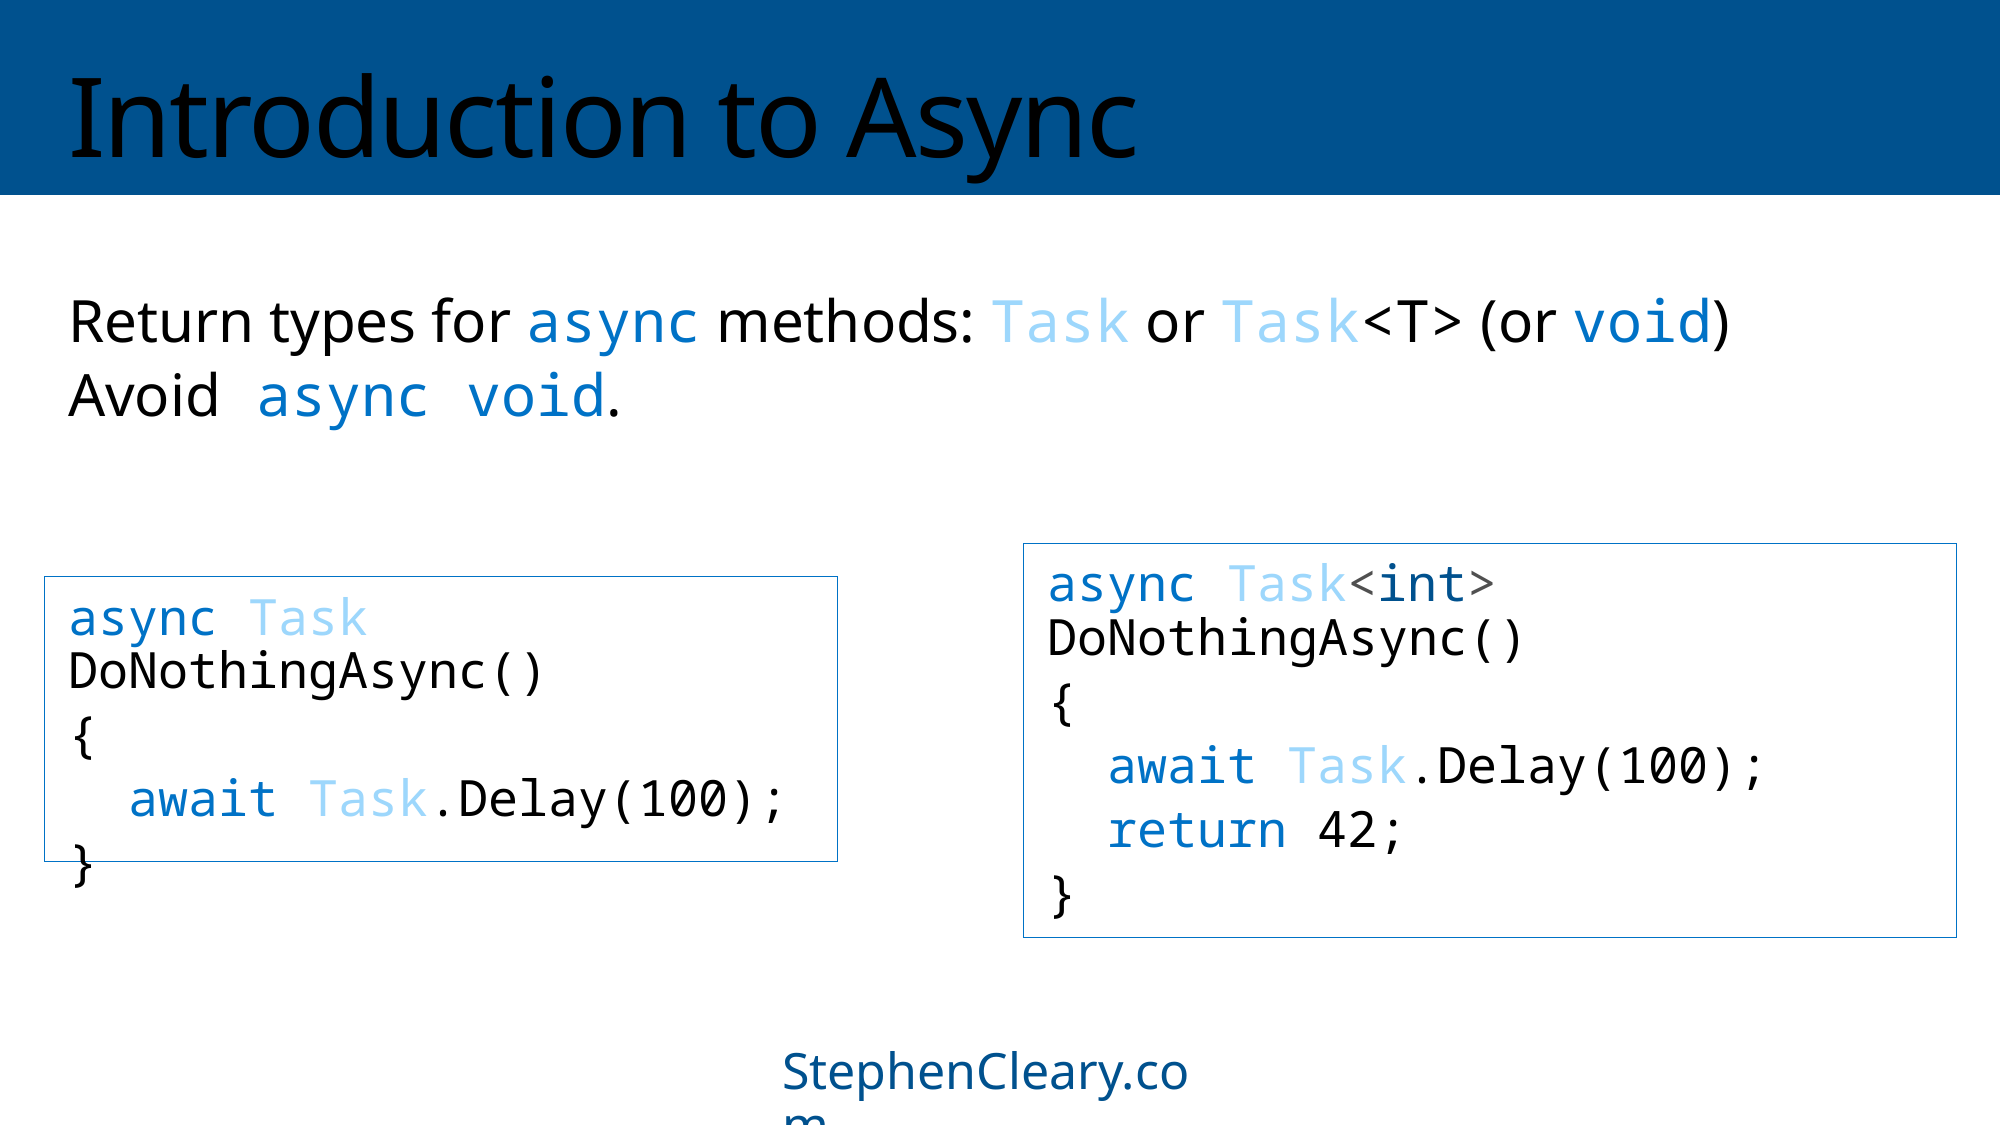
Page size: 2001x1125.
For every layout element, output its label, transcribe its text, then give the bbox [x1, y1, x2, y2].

list async Task DoNothingAsync() { await Task.Delay(100); } [44, 576, 838, 862]
title Introduction to Async [44, 47, 1957, 195]
text_box async Task<int> DoNothingAsync() { await Task.Delay(100); return 42; } [1023, 543, 1957, 938]
text_box Return types for async methods: Task or Task<T> (or void) Avoid async void. [44, 195, 1957, 445]
